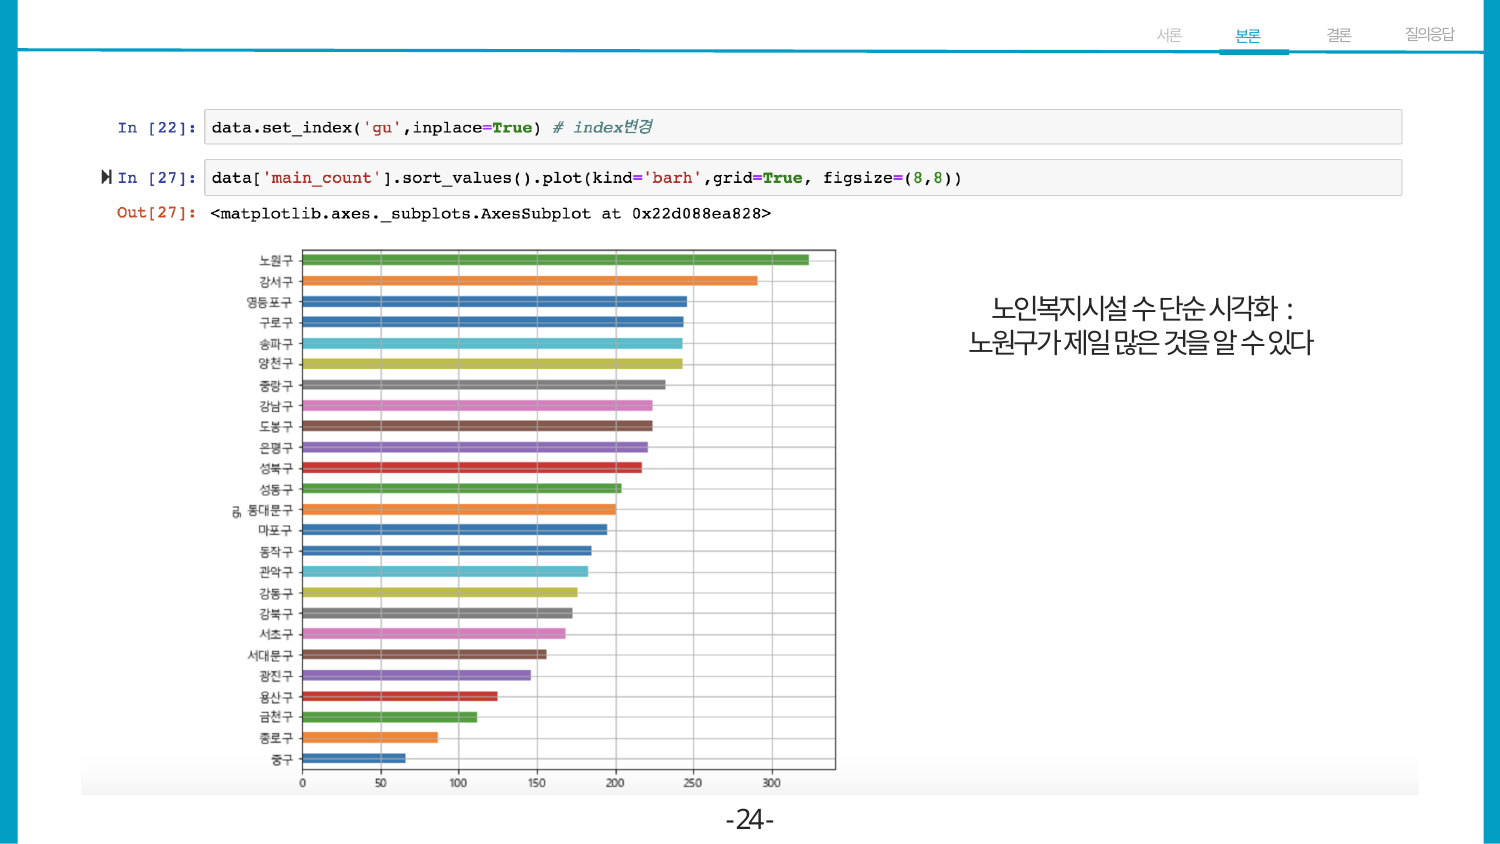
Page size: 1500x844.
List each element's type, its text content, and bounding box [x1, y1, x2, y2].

text_box [1482, 0, 1500, 844]
text_box [0, 0, 19, 844]
text_box 본론 [1202, 19, 1295, 49]
picture [81, 87, 1419, 795]
text_box - 24 - [686, 795, 814, 843]
text_box 결론 [1287, 18, 1384, 49]
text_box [8, 49, 1492, 53]
text_box 질의응답 [1384, 17, 1477, 49]
text_box 서론 [1118, 18, 1221, 49]
